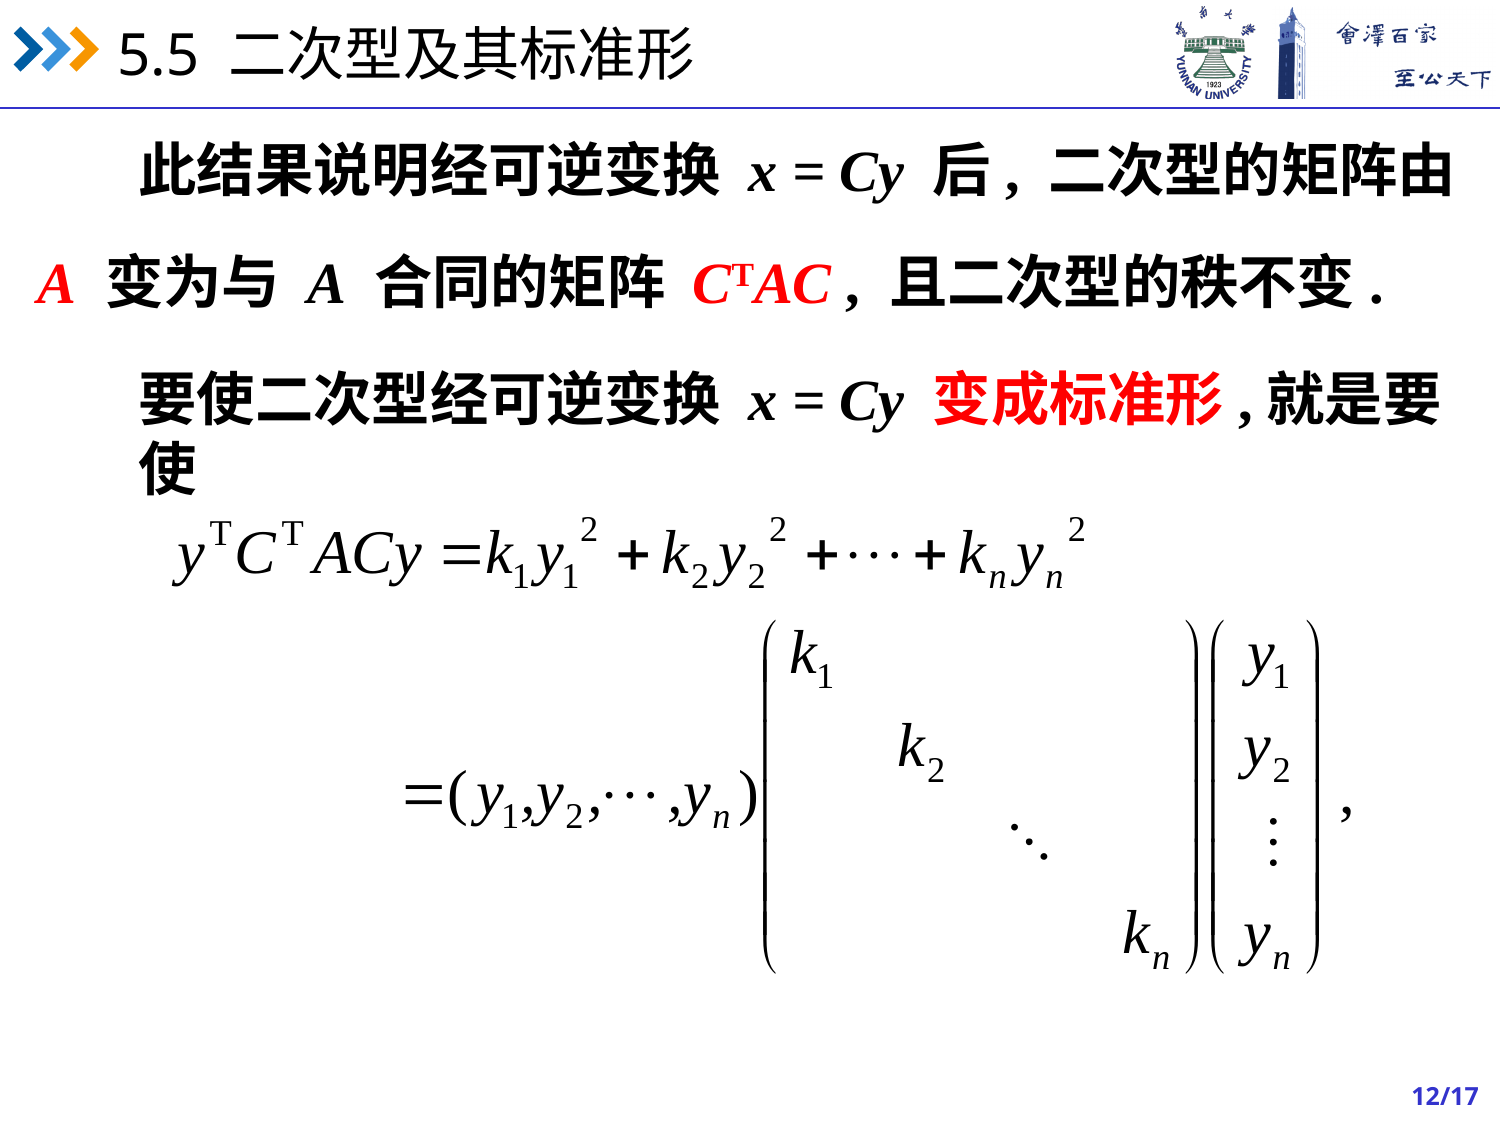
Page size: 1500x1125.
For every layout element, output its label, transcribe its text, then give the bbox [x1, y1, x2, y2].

text_box 此结果说明经可逆变换 x = Cy 后, 二次型的矩阵由 [123, 125, 1483, 211]
text_box A 变为与 A 合同的矩阵 CTAC , 且二次型的秩不变. [23, 237, 1500, 323]
picture [1272, 6, 1496, 99]
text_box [162, 500, 1365, 988]
text_box 要使二次型经可逆变换 x = Cy 变成标准形,就是要使 [123, 355, 1483, 510]
picture [1175, 6, 1256, 99]
